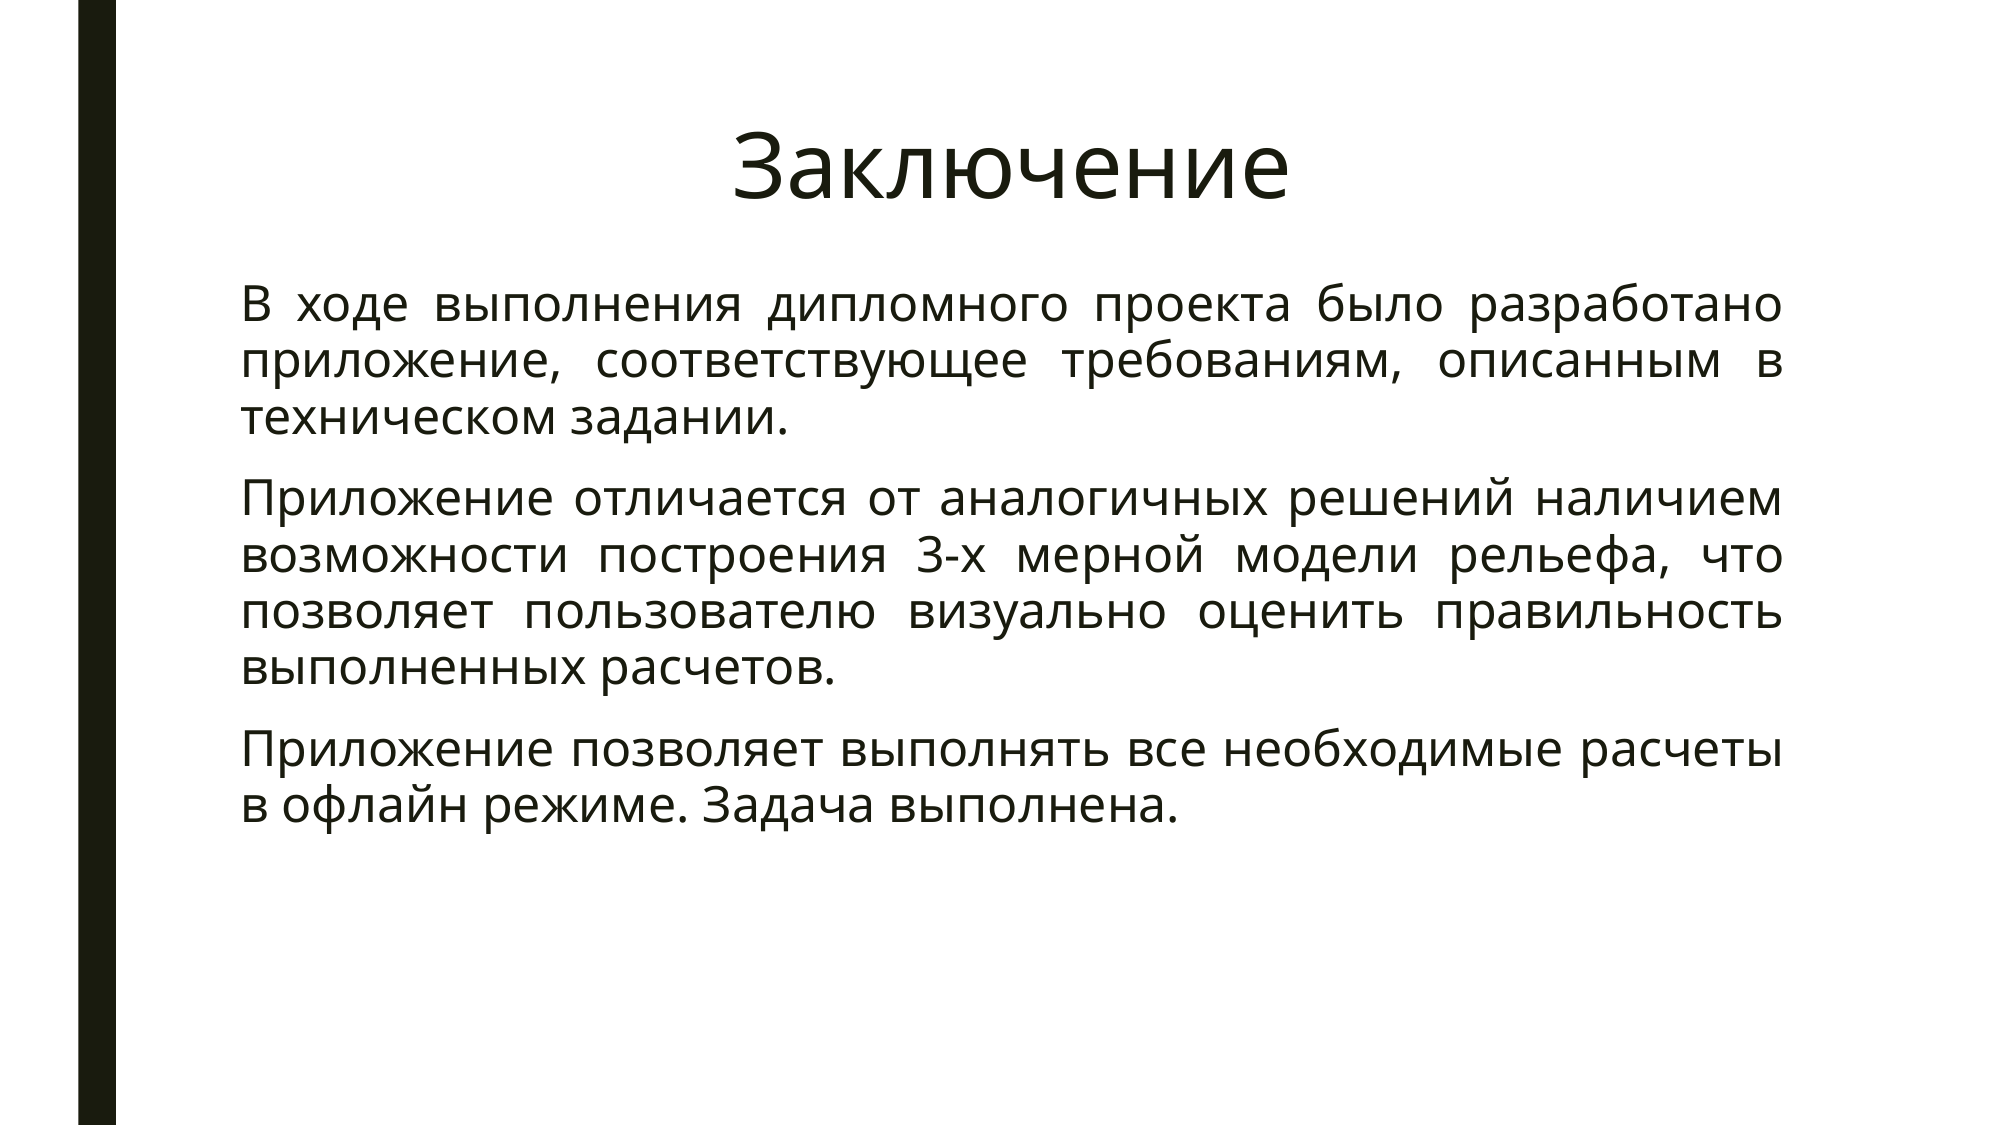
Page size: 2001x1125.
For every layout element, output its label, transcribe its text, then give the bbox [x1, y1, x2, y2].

list В ходе выполнения дипломного проекта было разработано приложение, соответствующее требованиям, описанным в техническом задании. Приложение отличается от аналогичных решений наличием возможности построения 3-х мерной модели рельефа, что позволяет пользователю визуально оценить правильность выполненных расчетов. Приложение позволяет выполнять все необходимые расчеты в офлайн режиме. Задача выполнена. [225, 268, 1800, 857]
title Заключение [225, 112, 1800, 239]
